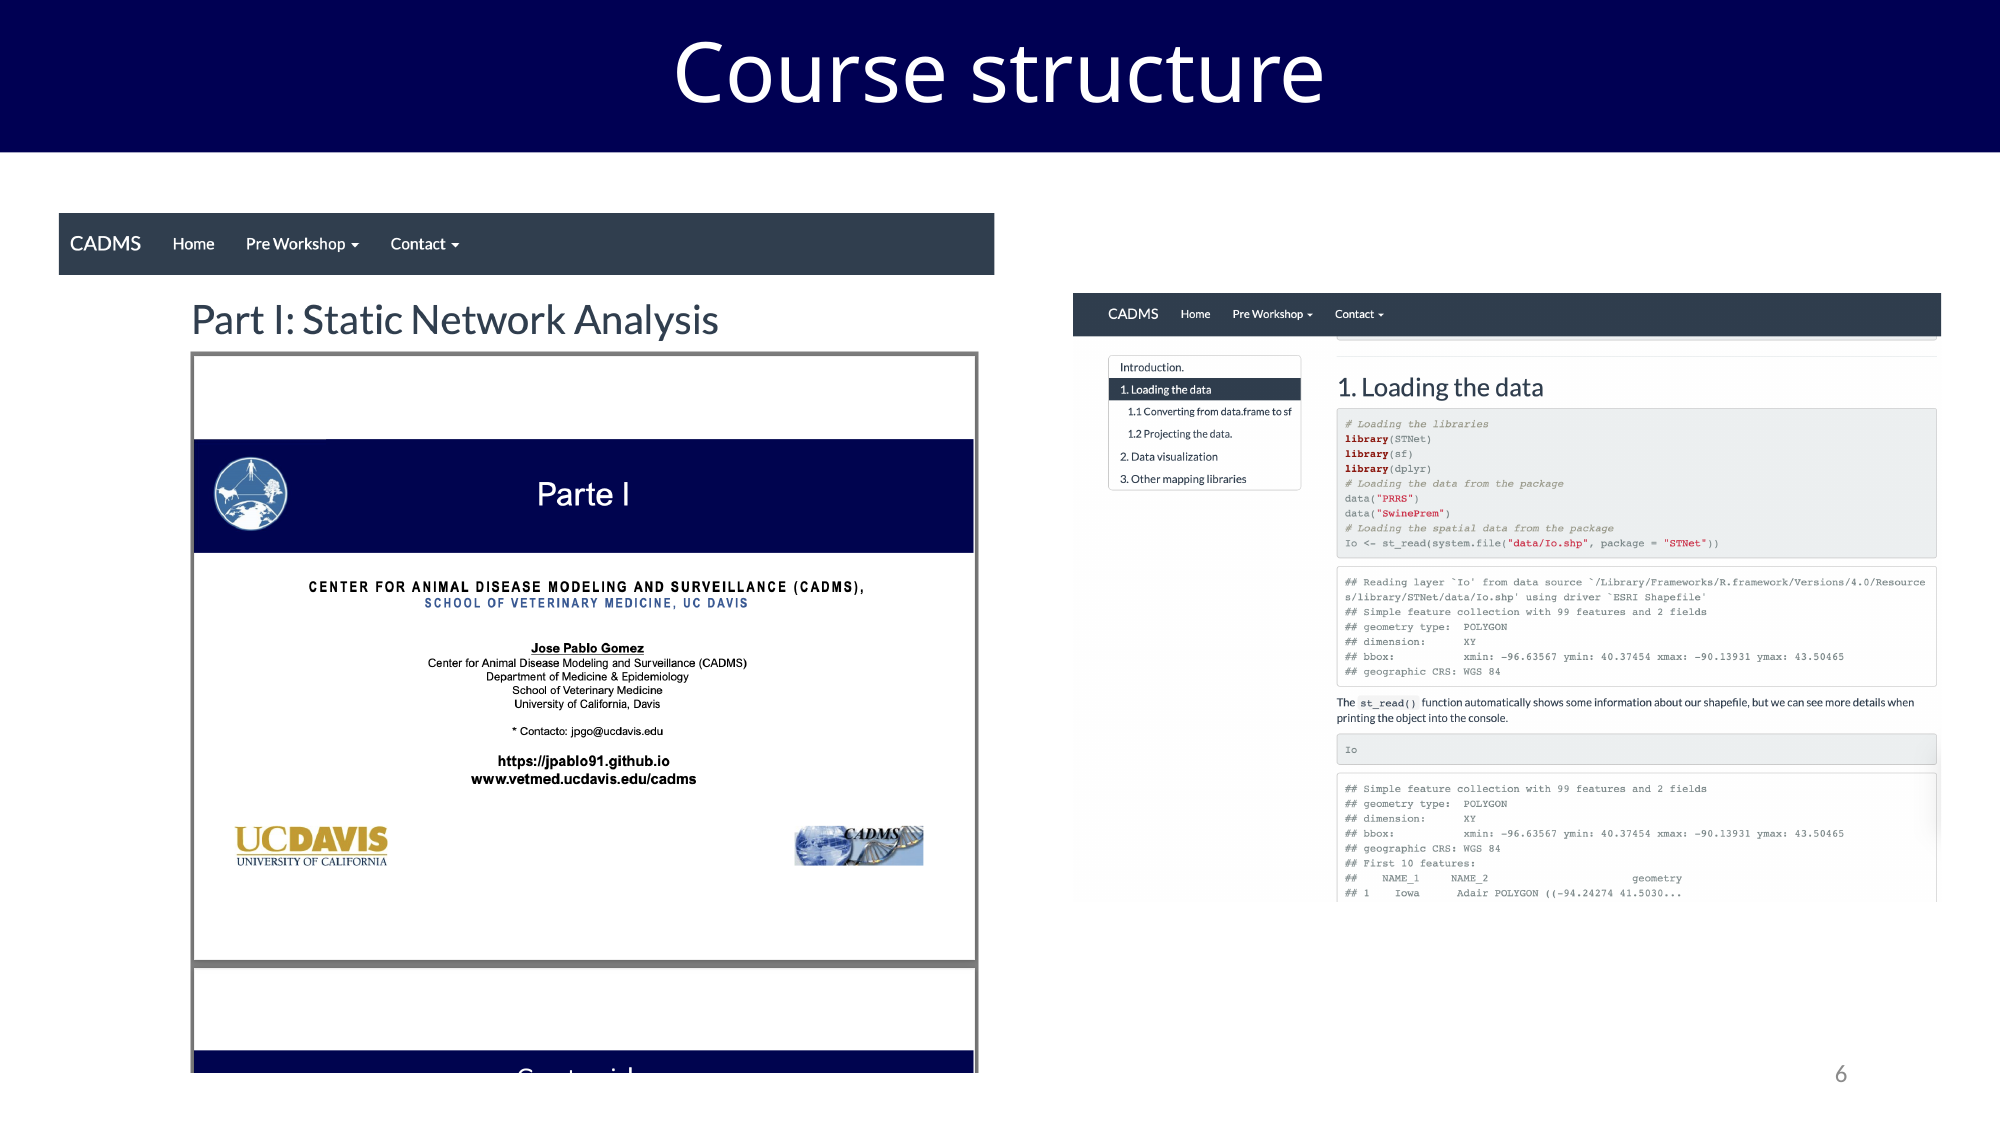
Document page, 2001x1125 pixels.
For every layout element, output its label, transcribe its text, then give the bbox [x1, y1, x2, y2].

picture [58, 212, 995, 1073]
slide_number 6 [1412, 1042, 1863, 1103]
text_box Course structure [0, 0, 2000, 153]
picture [1073, 293, 1942, 902]
